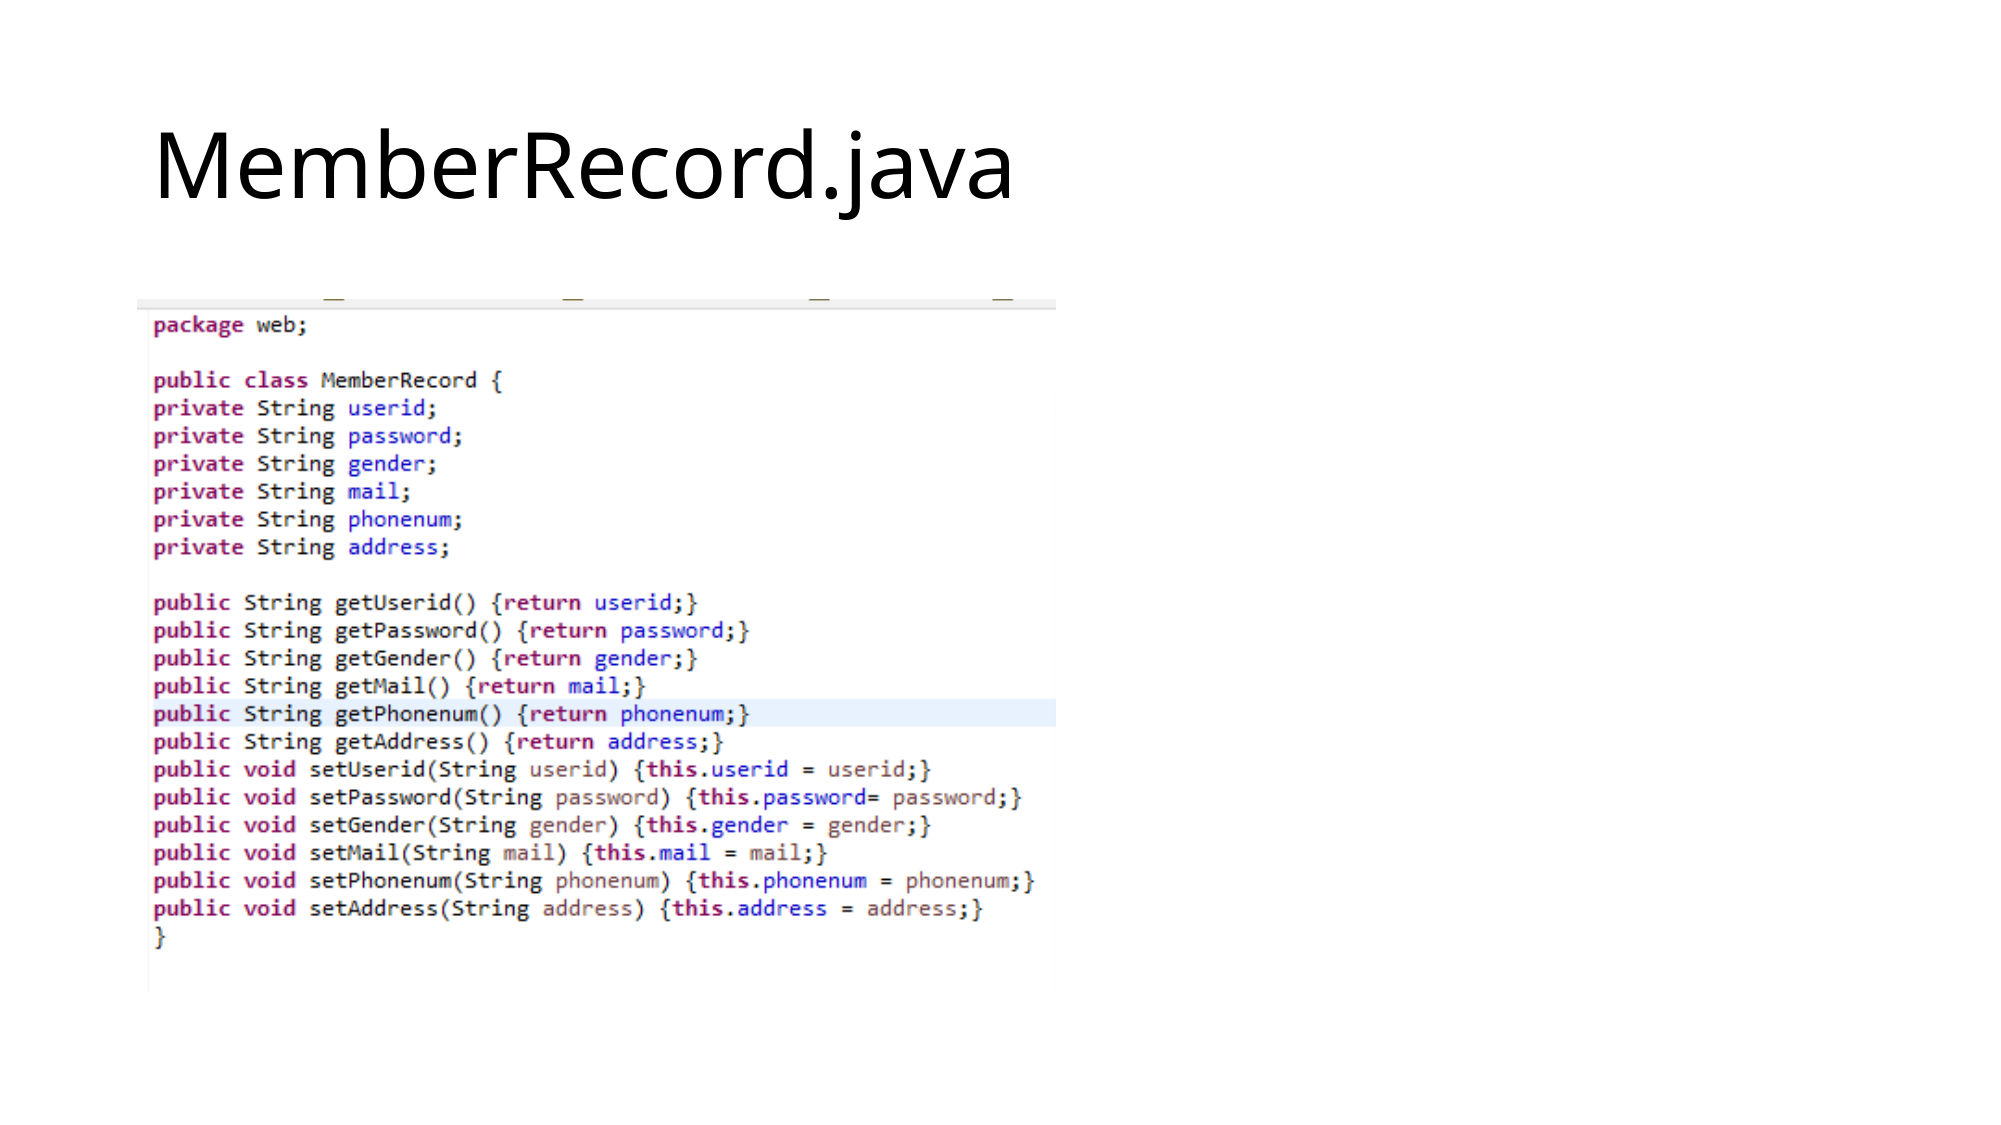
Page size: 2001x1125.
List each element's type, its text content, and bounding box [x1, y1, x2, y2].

list [137, 299, 1863, 1014]
title MemberRecord.java [137, 59, 1863, 278]
picture [137, 299, 1056, 992]
